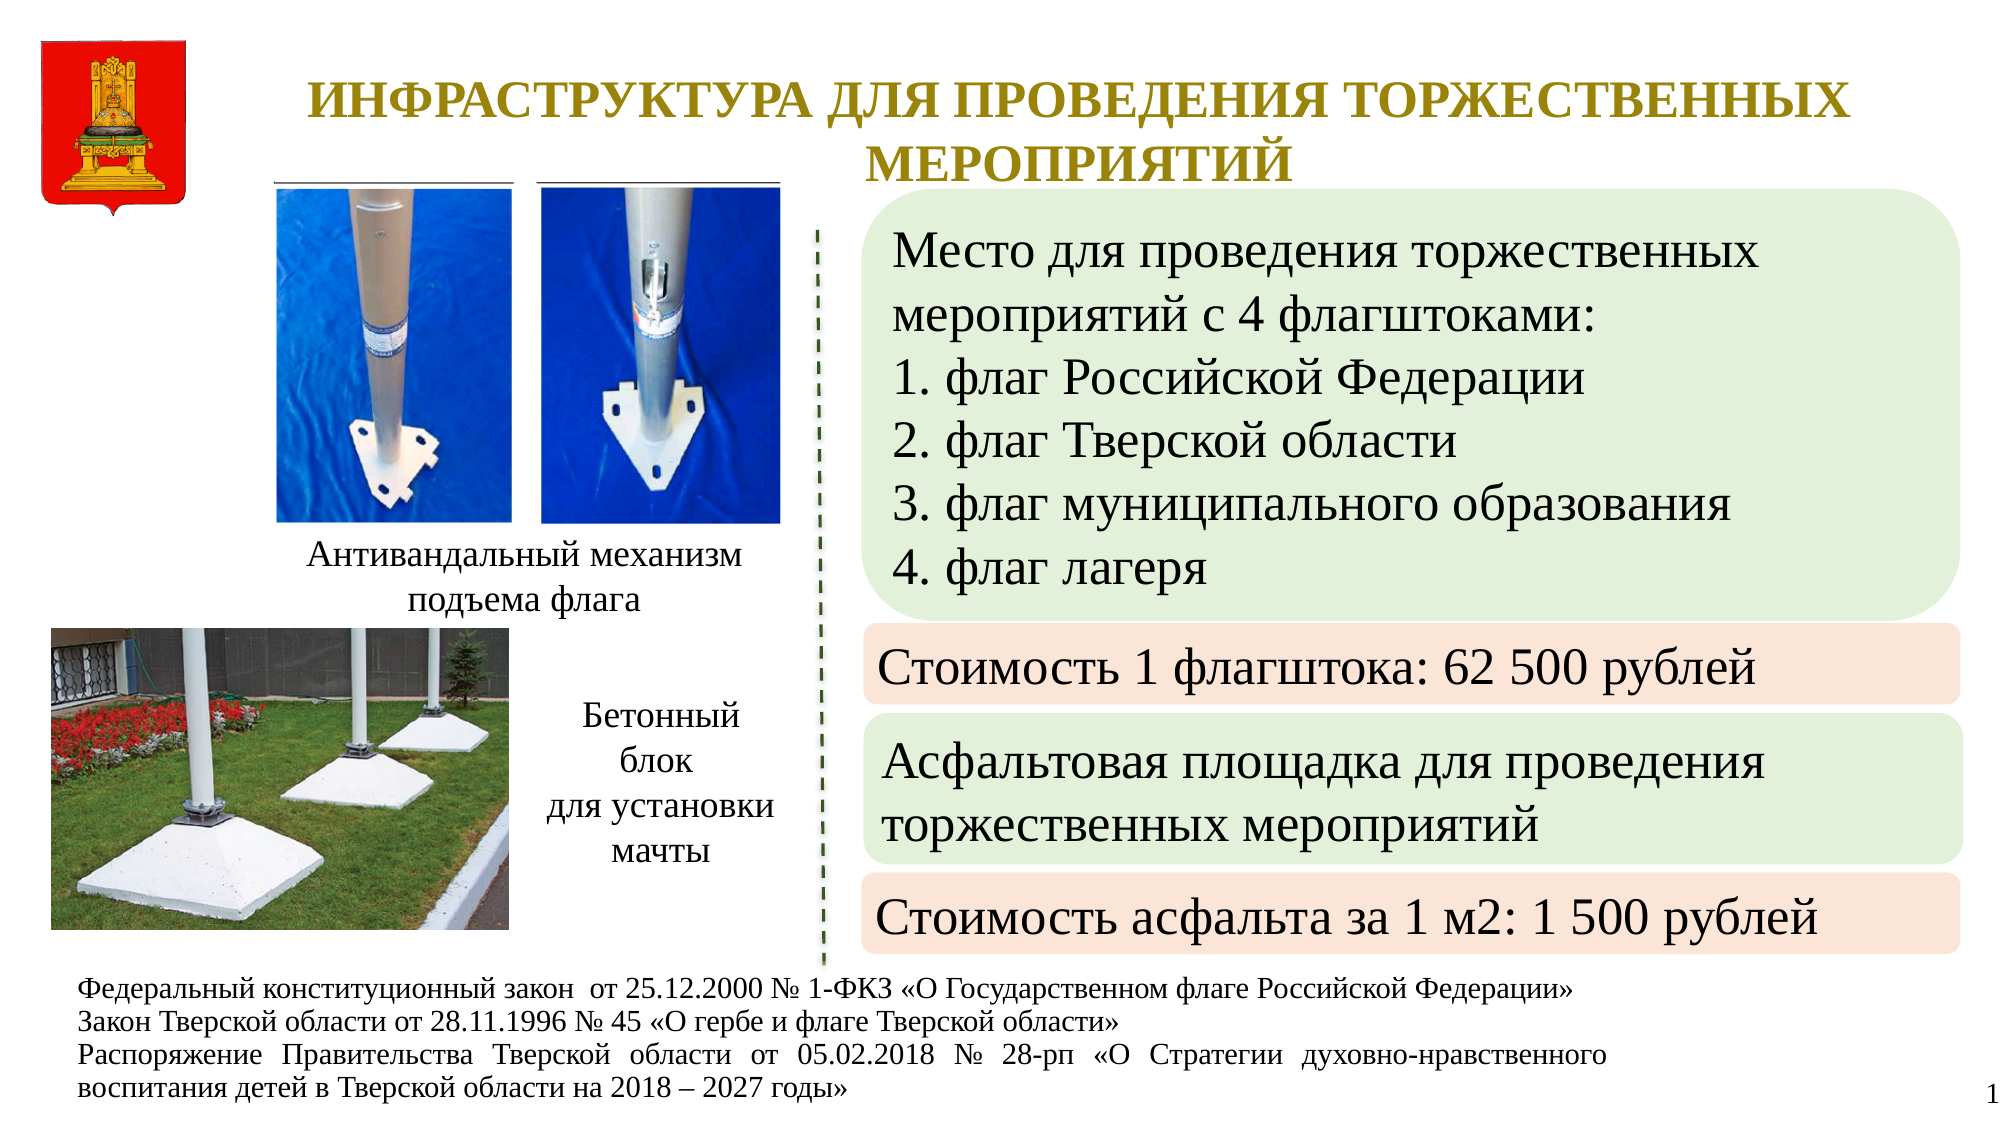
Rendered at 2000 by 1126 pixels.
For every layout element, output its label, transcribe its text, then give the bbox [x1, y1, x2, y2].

picture [51, 628, 509, 930]
text_box Бетонный блок для установки мачты [527, 682, 795, 878]
text_box Антивандальный механизм подъема флага [277, 521, 772, 627]
picture [536, 180, 787, 535]
text_box Федеральный конституционный закон от 25.12.2000 № 1-ФКЗ «О Государственном флаге Российской Федерации» Закон Тверской области от 28.11.1996 № 45 «О гербе и флаге Тверской области» Распоряжение Правительства Тверской области от 05.02.2018 № 28-рп «О Стратегии духовно-нравственного воспитания детей в Тверской области на 2018 – 2027 годы» [53, 961, 1630, 1111]
picture [37, 31, 196, 226]
text_box Стоимость 1 флагштока: 62 500 рублей [863, 622, 1961, 705]
slide_number 12 [1938, 1054, 2000, 1126]
text_box Асфальтовая площадка для проведения торжественных мероприятий [863, 712, 1964, 865]
text_box Стоимость асфальта за 1 м2: 1 500 рублей [861, 872, 1961, 954]
text_box ИНФРАСТРУКТУРА ДЛЯ ПРОВЕДЕНИЯ ТОРЖЕСТВЕННЫХ МЕРОПРИЯТИЙ [216, 86, 1943, 171]
text_box Место для проведения торжественных мероприятий с 4 флагштоками: 1. флаг Российской Федерации 2. флаг Тверской области 3. флаг муниципального образования 4. флаг лагеря [861, 188, 1961, 621]
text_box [817, 225, 824, 966]
picture [273, 178, 515, 527]
